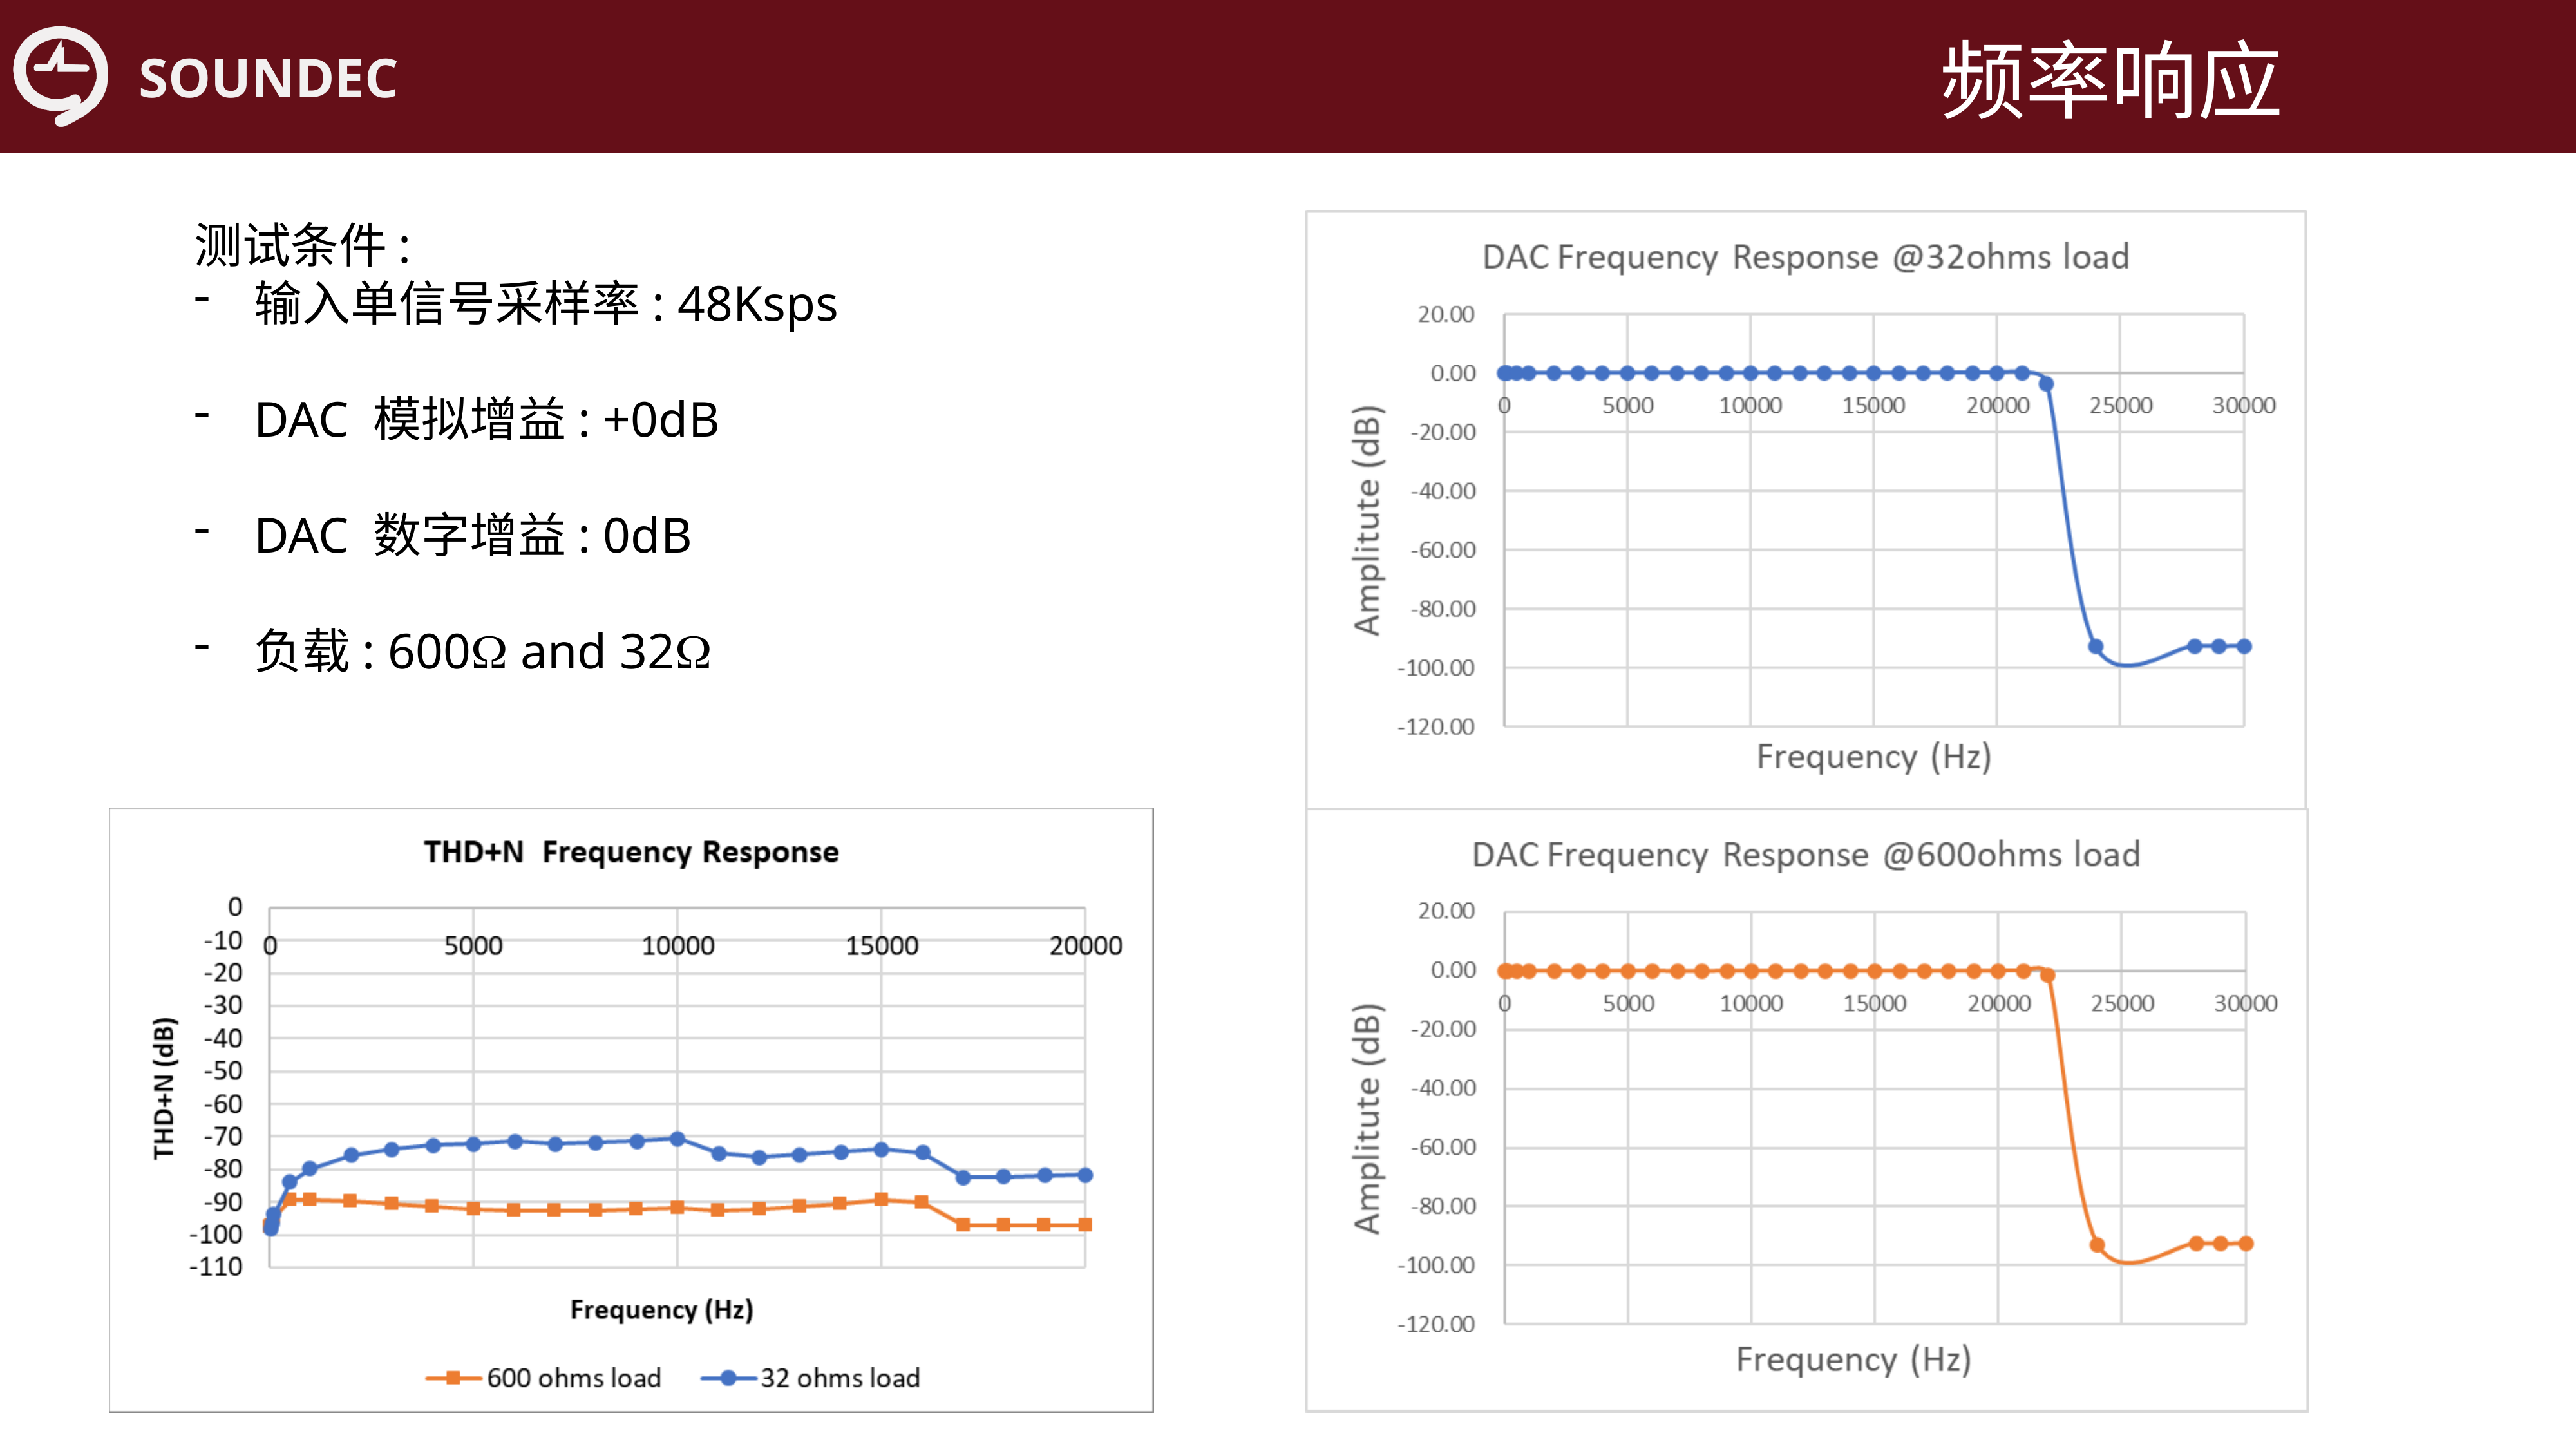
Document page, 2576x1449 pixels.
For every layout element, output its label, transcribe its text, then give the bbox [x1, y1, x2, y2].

picture [1305, 210, 2310, 1413]
title 频率响应 [1689, 23, 2534, 133]
picture [109, 808, 1154, 1413]
picture [5, 22, 116, 129]
text_box 测试条件: 输入单信号采样率: 48Ksps DAC 模拟增益: +0dB DAC 数字增益: 0dB 负载: 600 and 32 [184, 210, 1154, 684]
